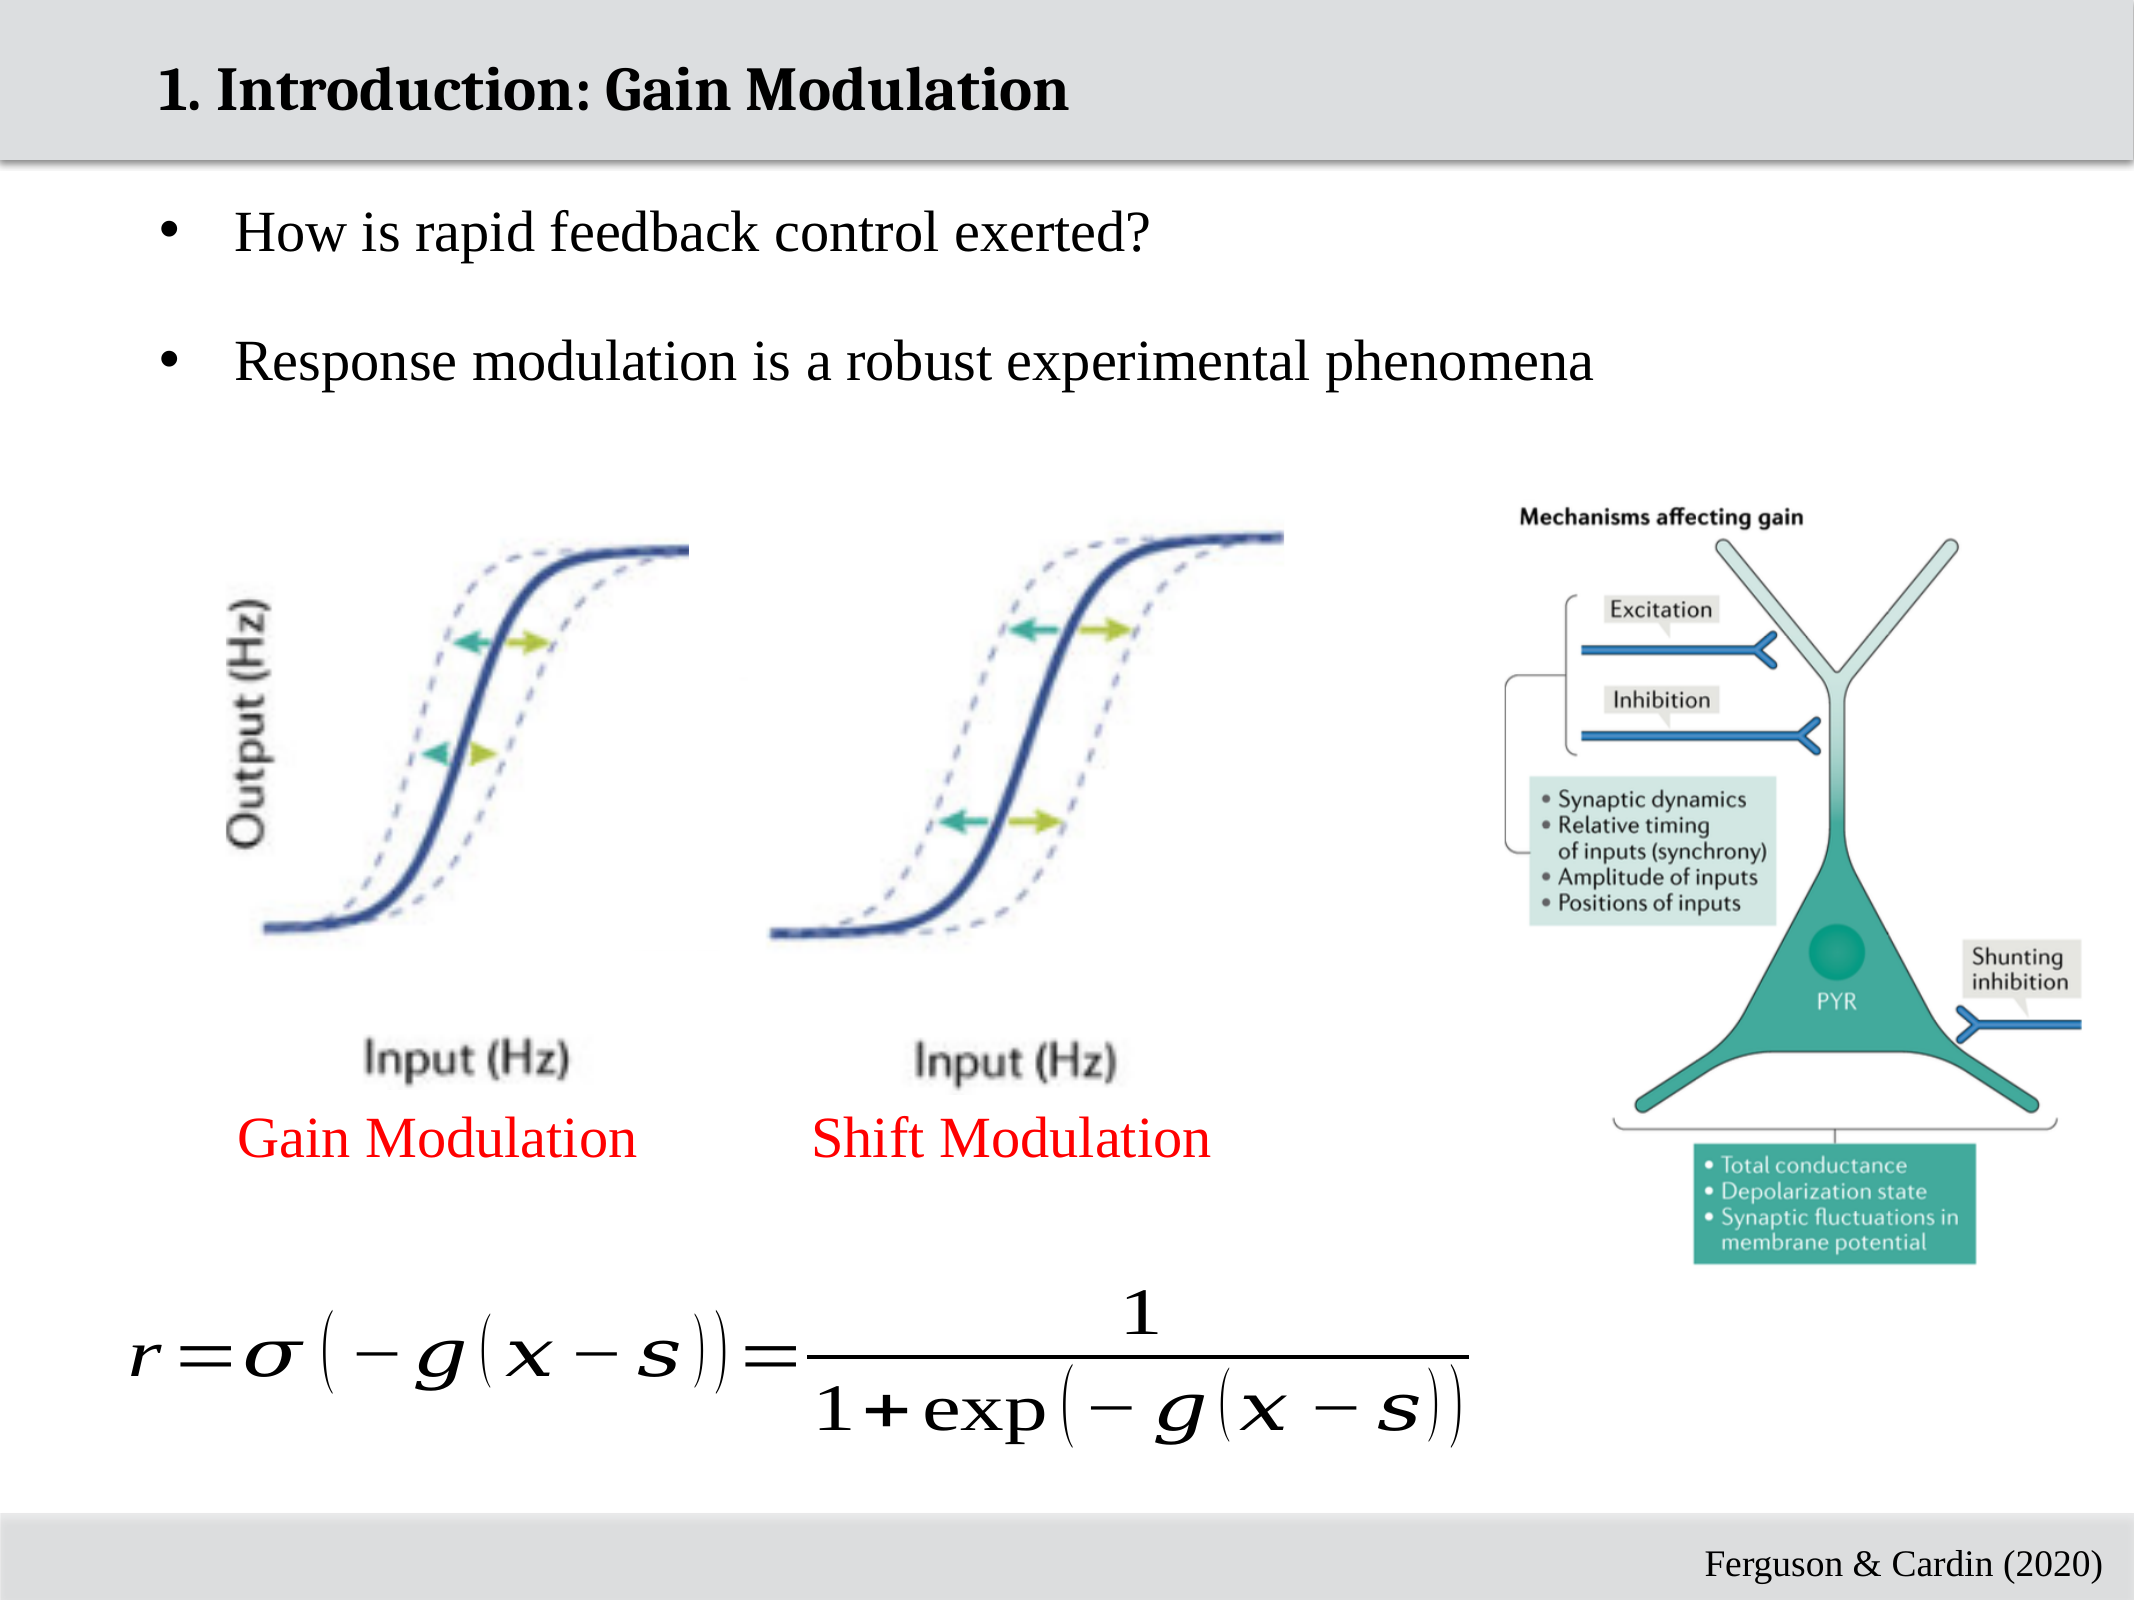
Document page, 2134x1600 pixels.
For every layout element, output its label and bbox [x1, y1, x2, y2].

text_box [0, 0, 2134, 1600]
text_box [663, 479, 1285, 1121]
picture [1324, 499, 2112, 1275]
text_box [225, 500, 663, 1090]
